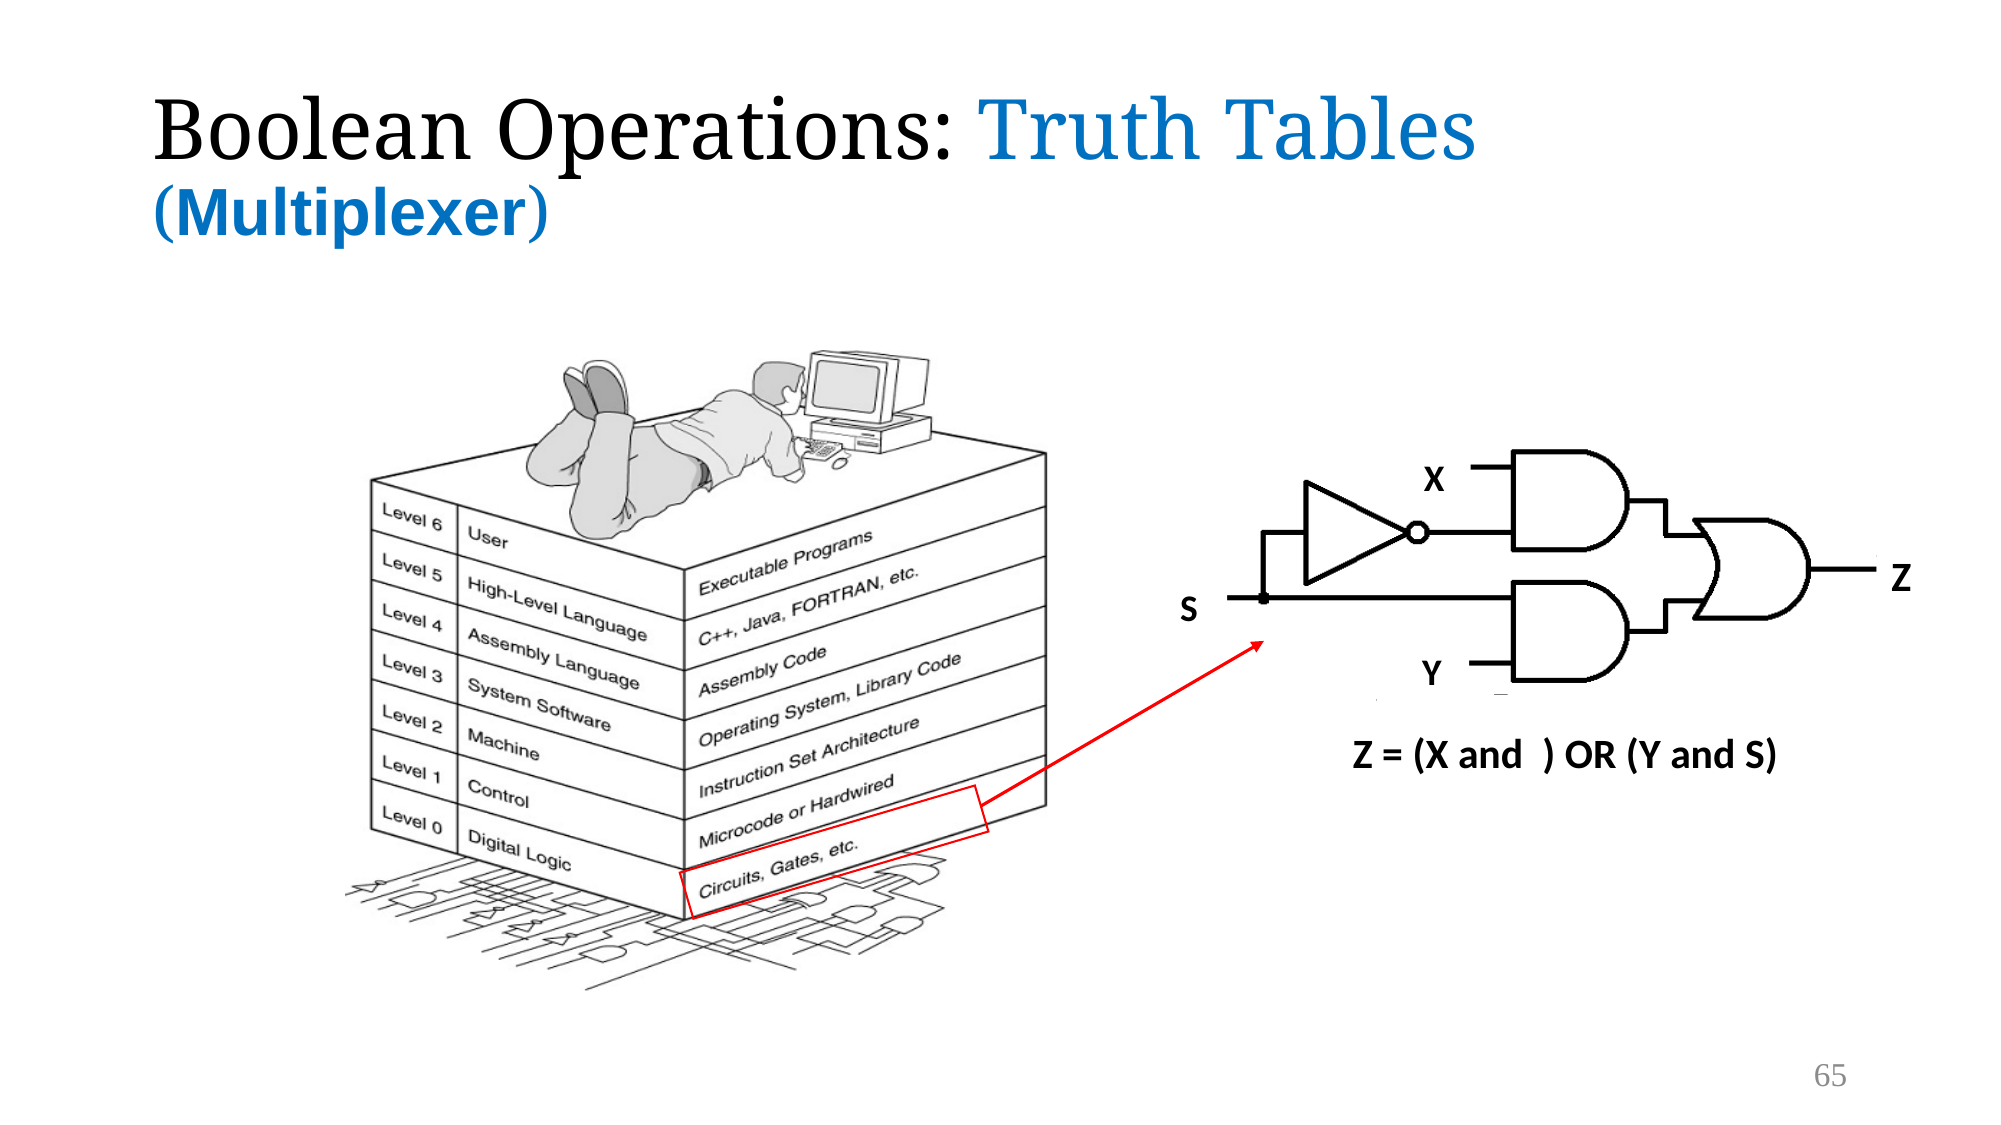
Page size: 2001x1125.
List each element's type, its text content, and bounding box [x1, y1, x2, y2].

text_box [981, 640, 1264, 806]
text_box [1165, 437, 1939, 770]
slide_number 65 [1412, 1042, 1863, 1103]
picture [345, 343, 1053, 999]
title Boolean Operations: Truth Tables (Multiplexer) [137, 59, 1863, 278]
